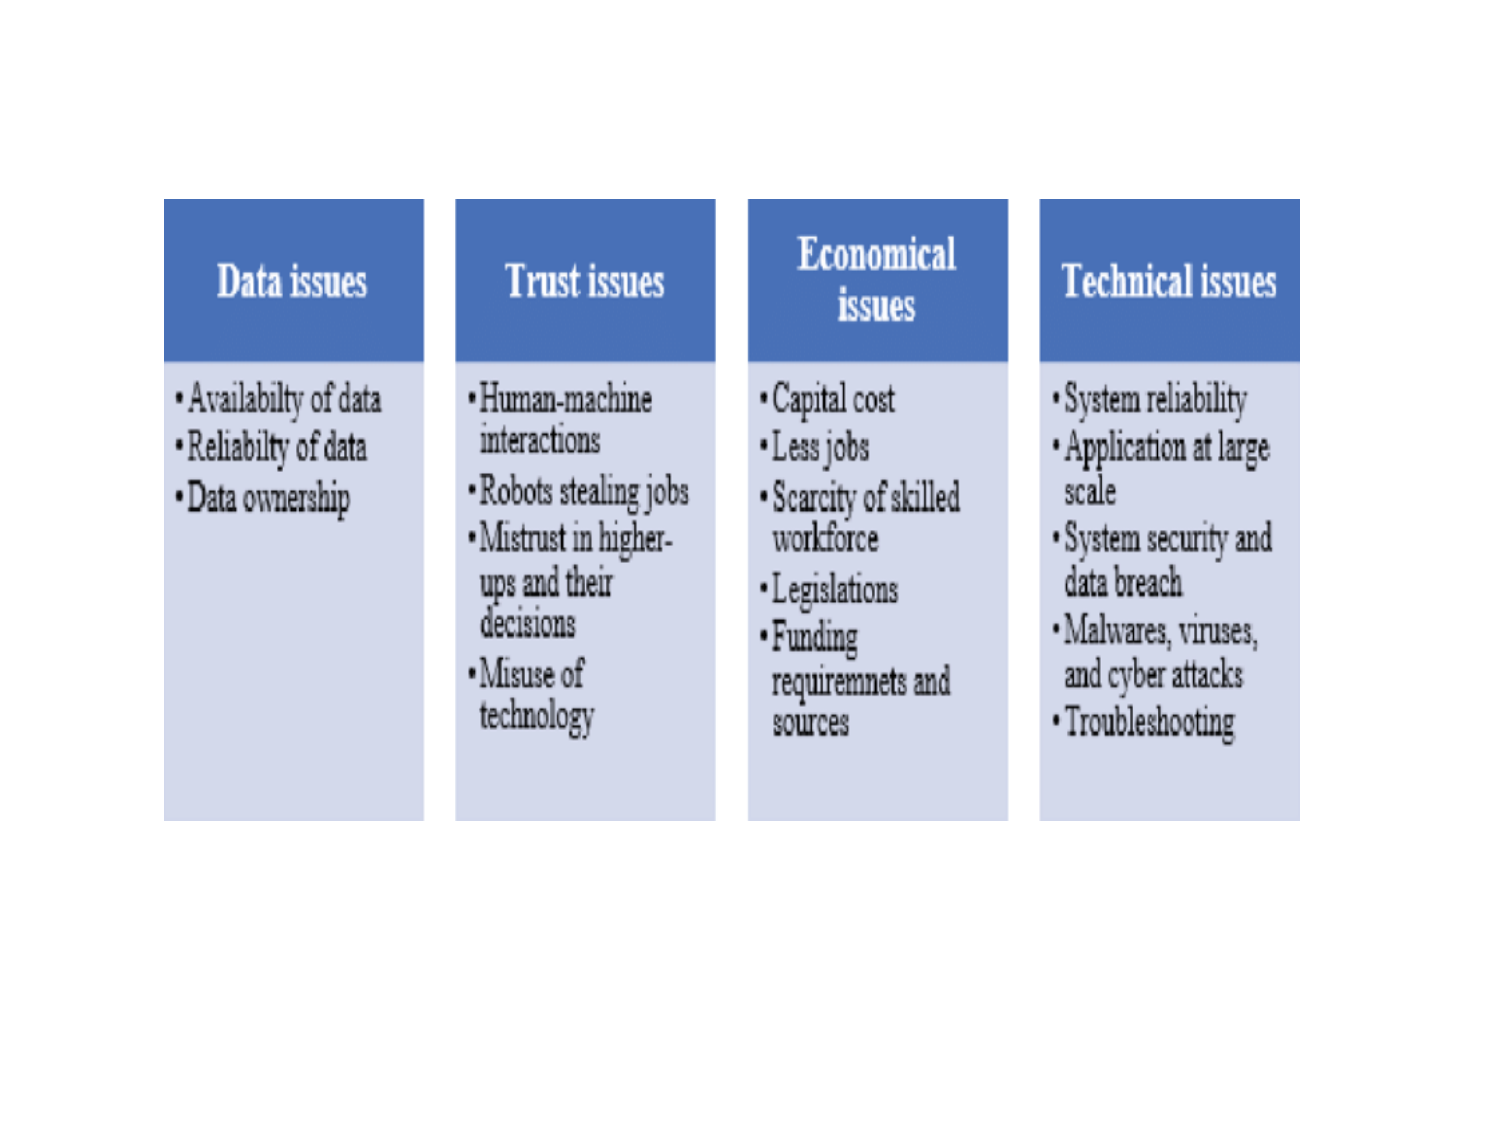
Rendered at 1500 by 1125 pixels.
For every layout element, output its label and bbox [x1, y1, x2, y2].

picture [163, 198, 1300, 821]
